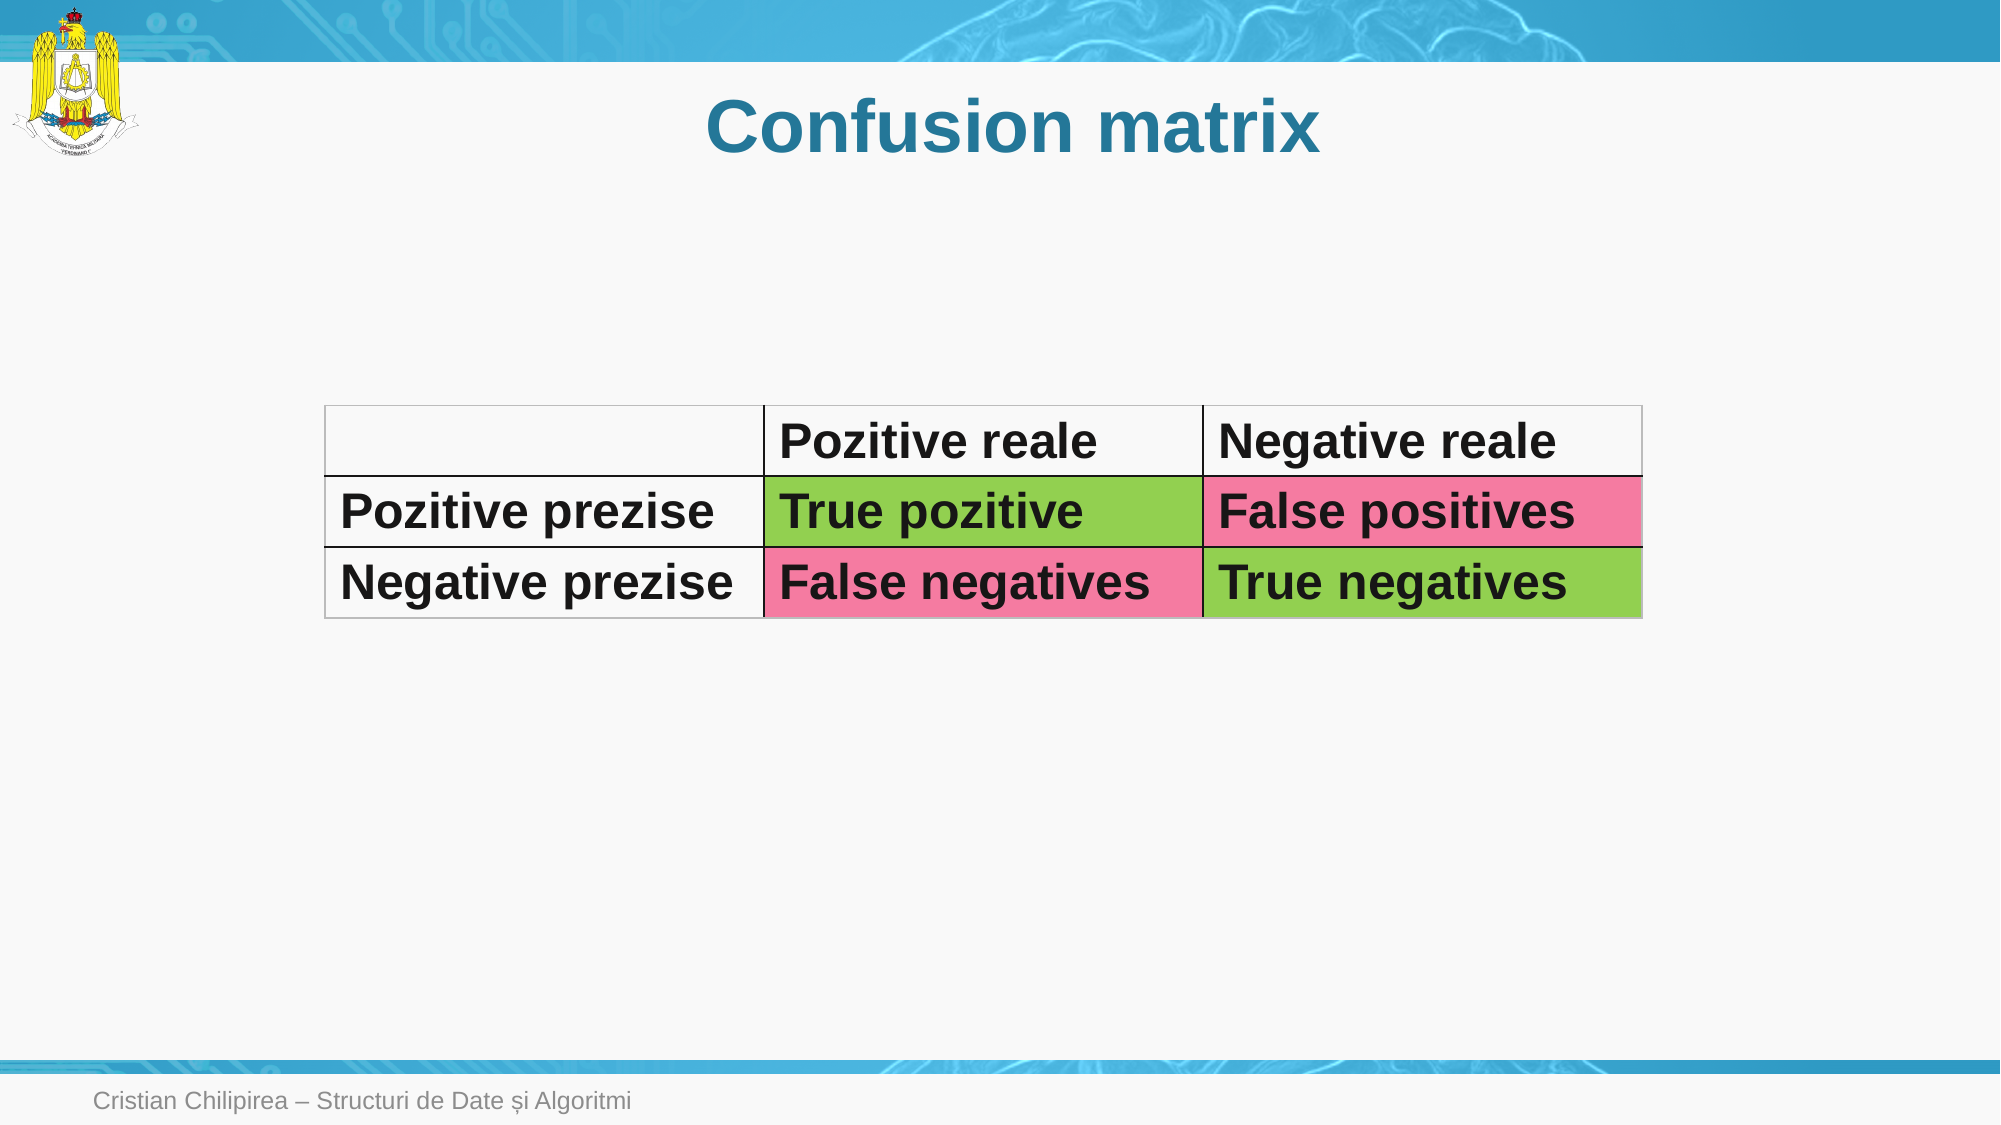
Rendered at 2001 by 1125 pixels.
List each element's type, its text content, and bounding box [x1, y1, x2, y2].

table_cell Pozitive prezise [326, 477, 763, 546]
table_cell True pozitive [765, 477, 1202, 546]
table_cell False negatives [765, 548, 1202, 617]
table_cell Negative prezise [326, 548, 763, 617]
title Confusion matrix [150, 76, 1876, 180]
footer Cristian Chilipirea – Structuri de Date și Algoritmi [77, 1073, 1338, 1125]
table_header Pozitive reale [765, 406, 1202, 475]
table_header [326, 406, 763, 475]
table_header Negative reale [1204, 406, 1641, 475]
picture [0, 0, 2000, 156]
picture [0, 1060, 2000, 1074]
table_cell False positives [1204, 477, 1641, 546]
table_cell True negatives [1204, 548, 1641, 617]
